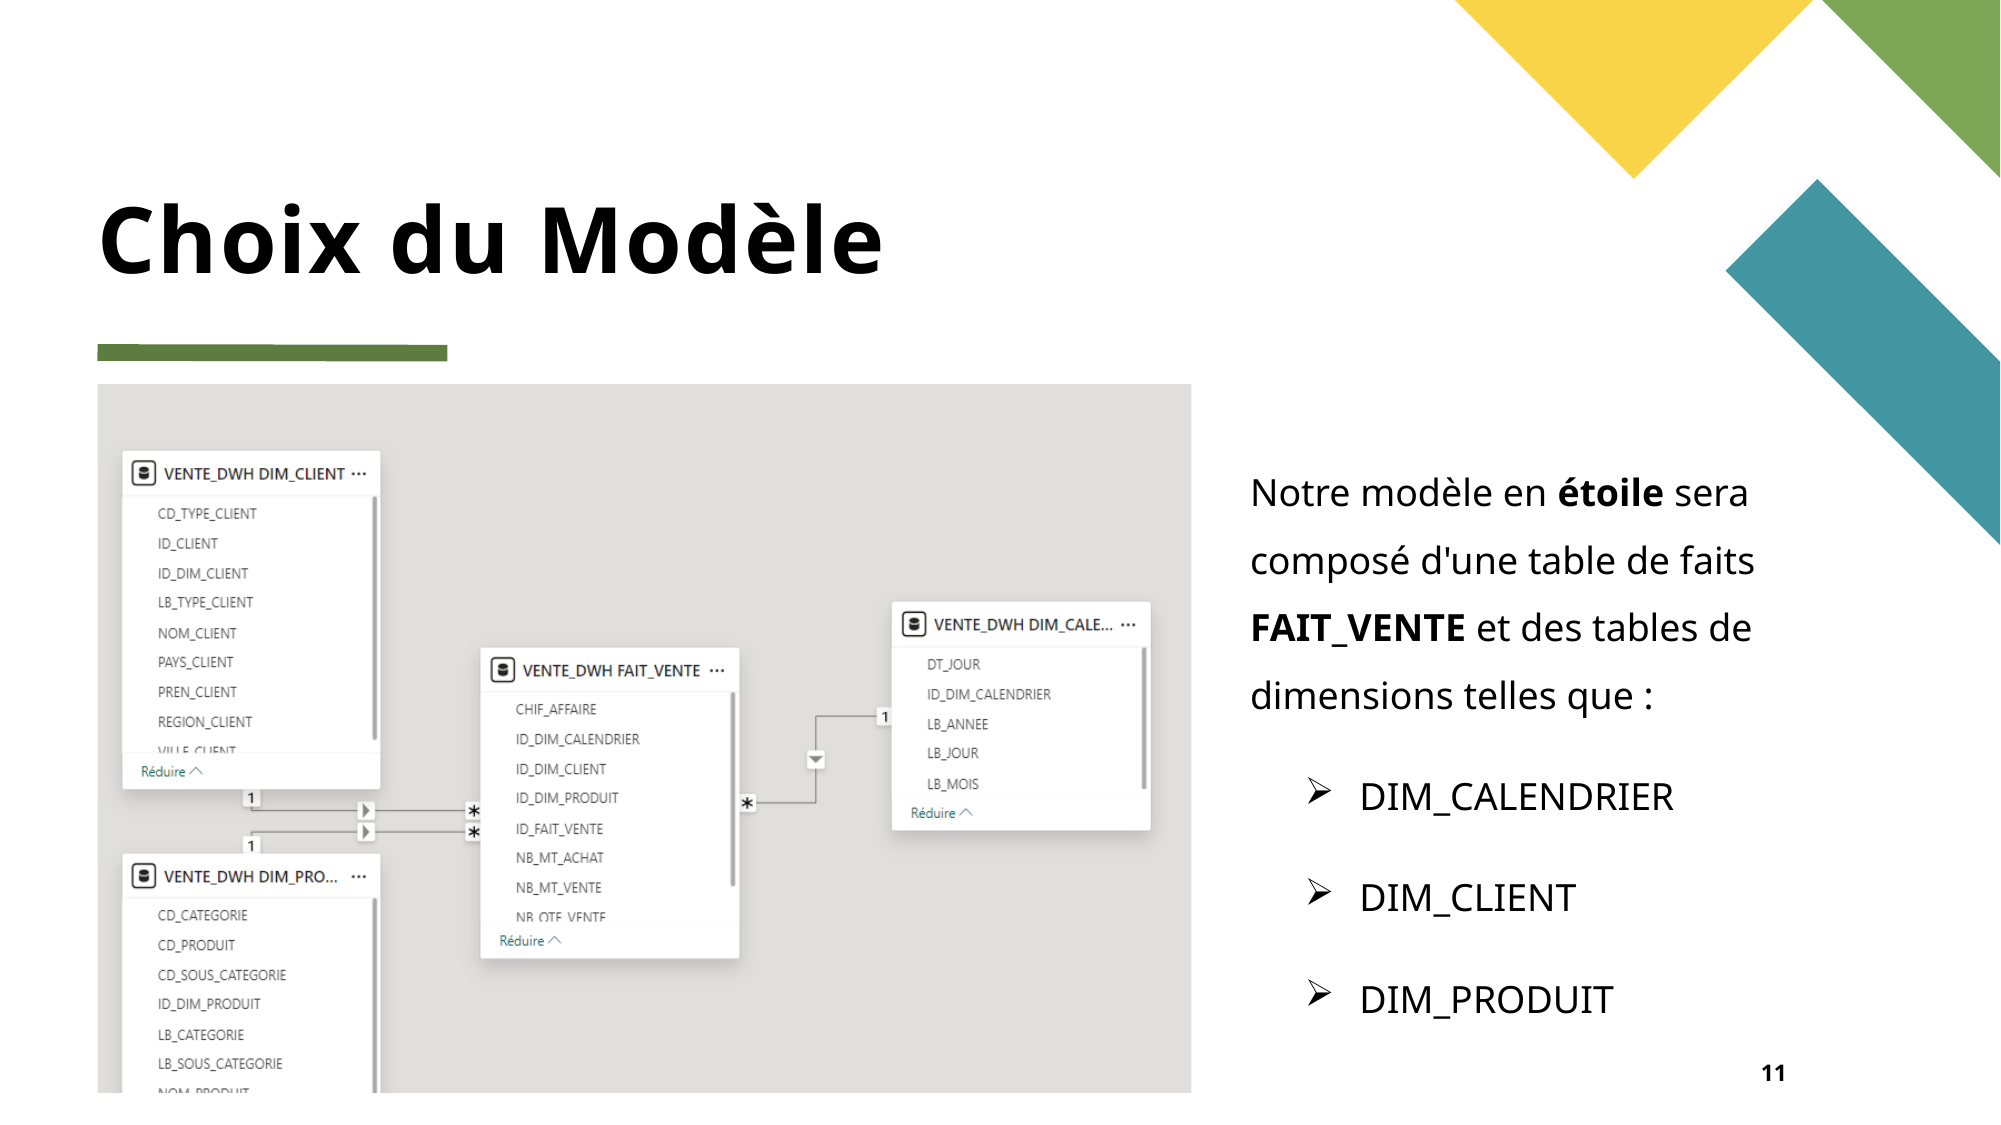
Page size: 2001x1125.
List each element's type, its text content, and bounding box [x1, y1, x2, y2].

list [97, 384, 1192, 1093]
list Notre modèle en étoile sera composé d'une table de faits FAIT_VENTE et des tables de dimensions telles que : DIM_CALENDRIER DIM_CLIENT DIM_PRODUIT [1250, 439, 1898, 1030]
title Choix du Modèle [97, 32, 1898, 291]
slide_number 11 [1760, 1059, 1847, 1100]
